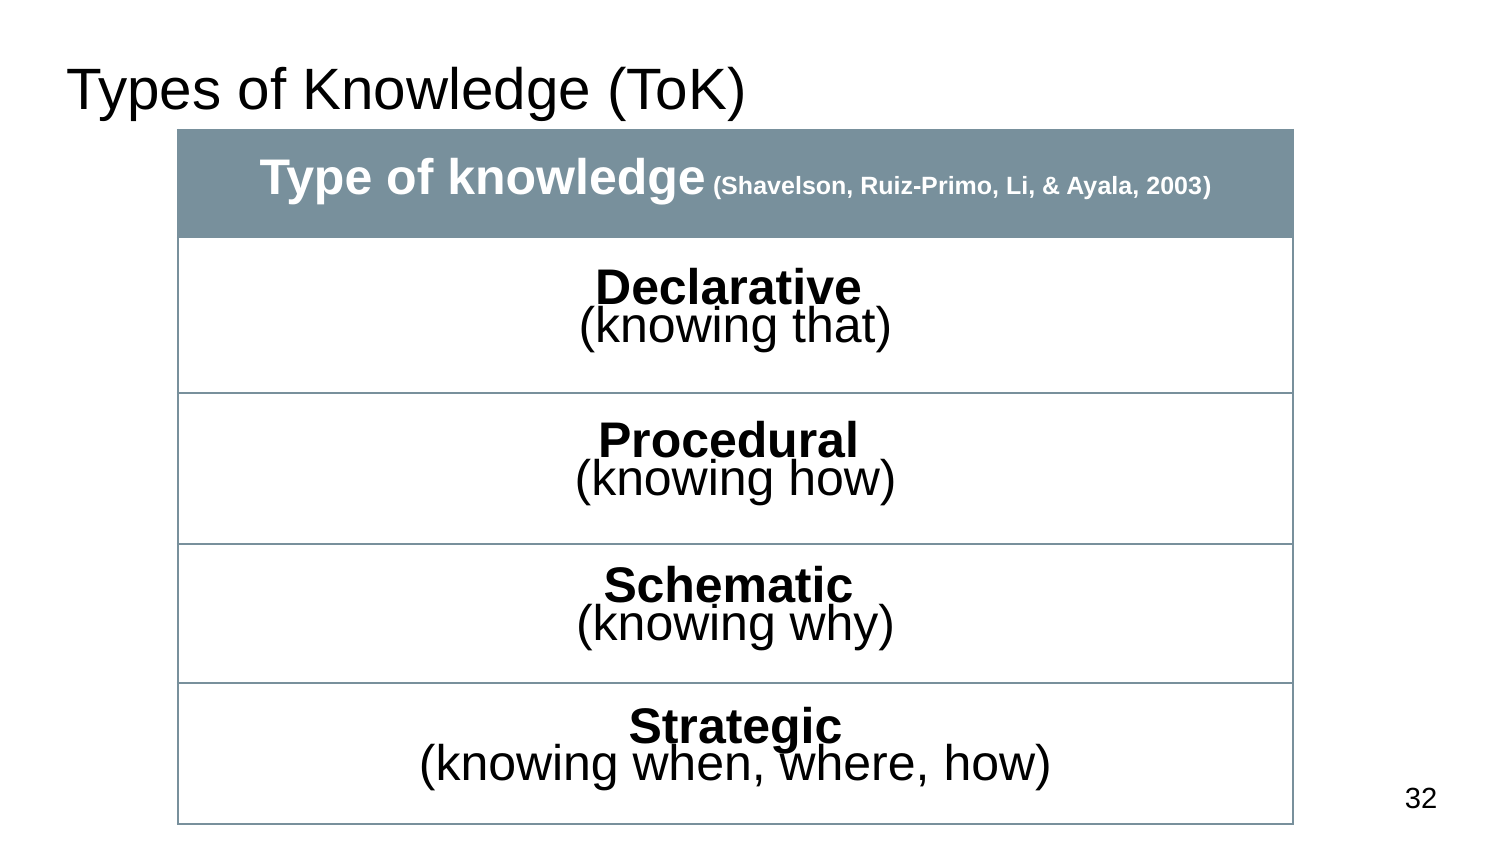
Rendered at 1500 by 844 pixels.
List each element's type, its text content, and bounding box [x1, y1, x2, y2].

table_header Type of knowledge (Shavelson, Ruiz-Primo, Li, & Ayala, 2003) [179, 131, 1292, 237]
table_cell Procedural (knowing how) [179, 394, 1292, 543]
title Types of Knowledge (ToK) [51, 35, 1449, 130]
table_cell Strategic (knowing when, where, how) [179, 684, 1292, 823]
table_cell Declarative (knowing that) [179, 238, 1292, 392]
table_cell Schematic (knowing why) [179, 545, 1292, 682]
slide_number 32 [1389, 764, 1480, 830]
